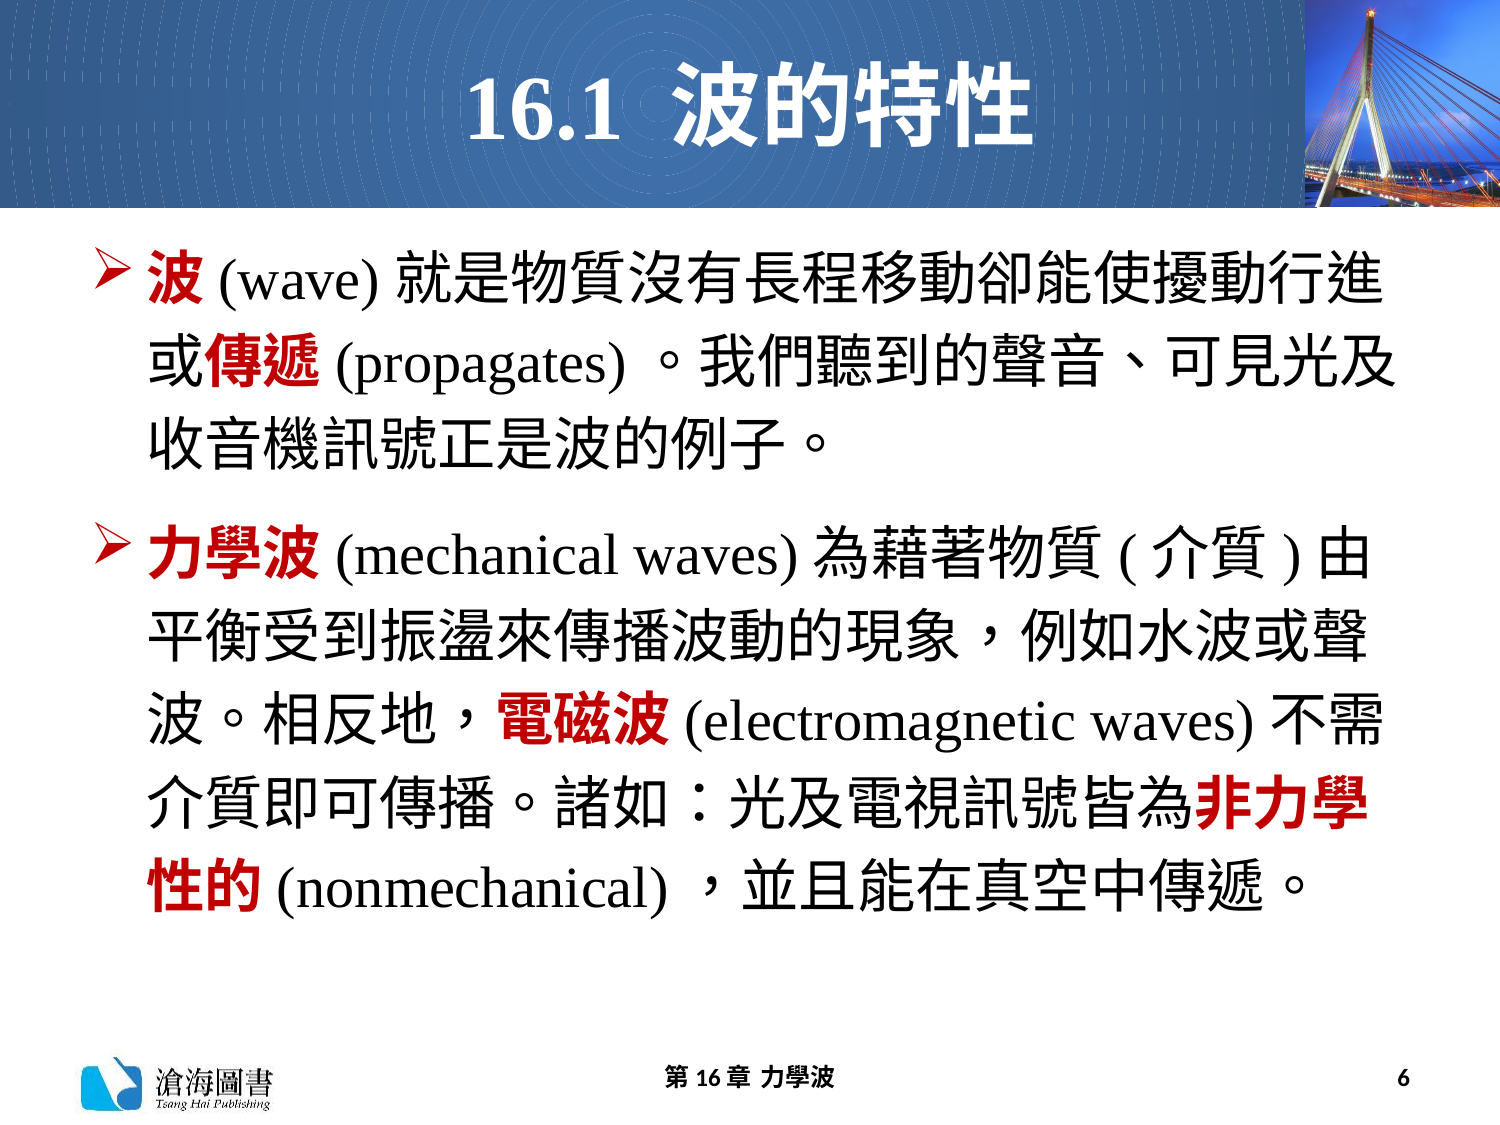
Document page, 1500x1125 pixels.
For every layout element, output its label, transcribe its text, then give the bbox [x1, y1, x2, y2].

list 波(wave)就是物質沒有長程移動卻能使擾動行進或傳遞(propagates)。我們聽到的聲音、可見光及收音機訊號正是波的例子。 力學波(mechanical waves)為藉著物質(介質)由平衡受到振盪來傳播波動的現象，例如水波或聲波。相反地，電磁波(electromagnetic waves)不需介質即可傳播。諸如：光及電視訊號皆為非力學性的(nonmechanical)，並且能在真空中傳遞。 [75, 219, 1425, 1043]
picture [75, 1049, 274, 1118]
footer 第16章 力學波 [512, 1046, 988, 1107]
title 16.1 波的特性 [75, 21, 1425, 185]
slide_number 6 [1074, 1046, 1425, 1107]
picture [1305, 0, 1500, 207]
